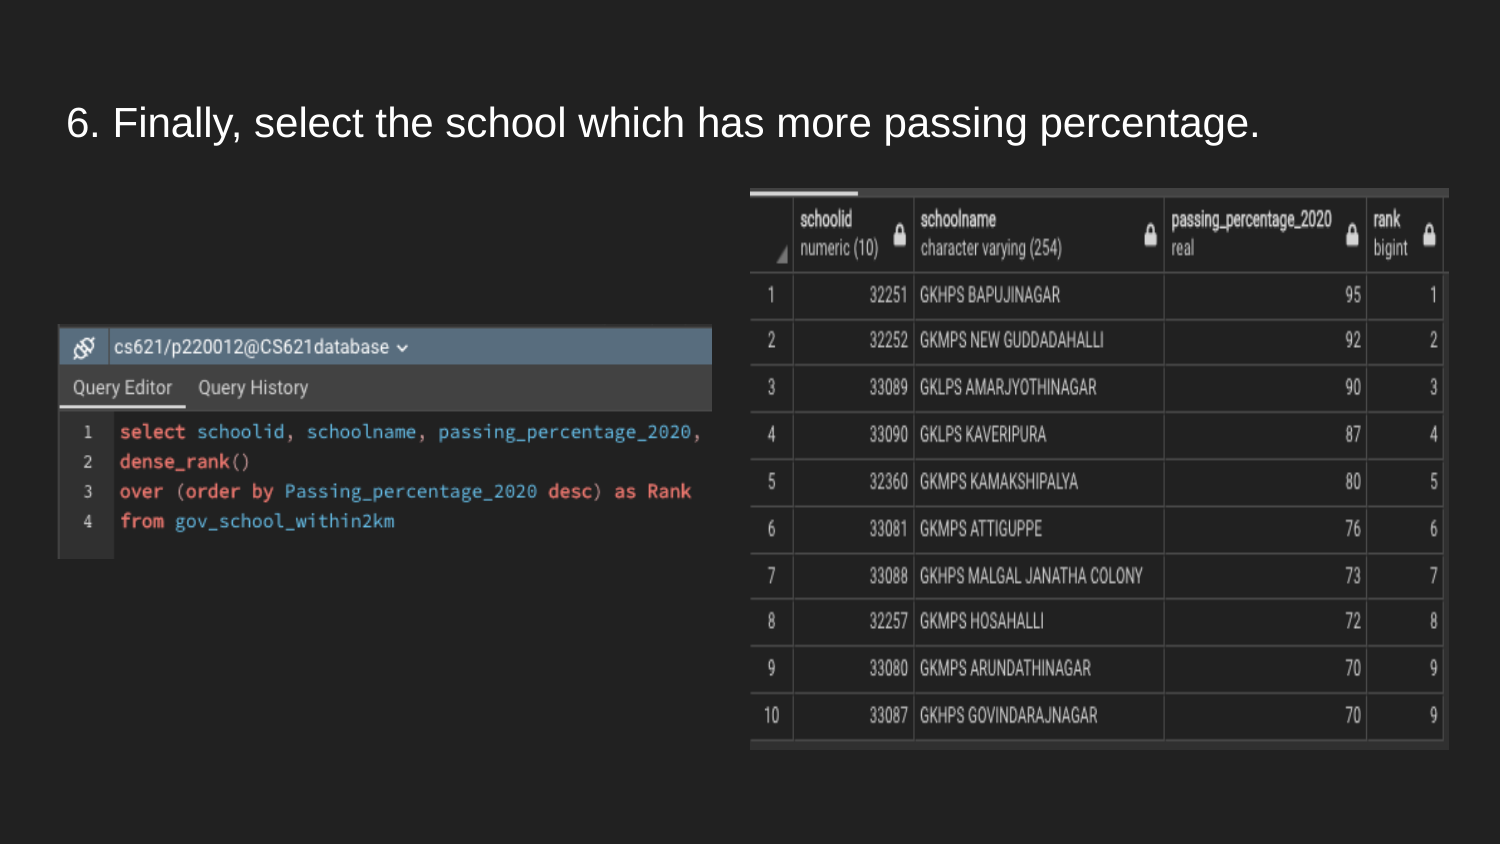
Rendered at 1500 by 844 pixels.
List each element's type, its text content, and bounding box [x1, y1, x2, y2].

picture [749, 188, 1449, 750]
title 6. Finally, select the school which has more passing percentage. [51, 72, 1449, 167]
picture [57, 324, 712, 560]
